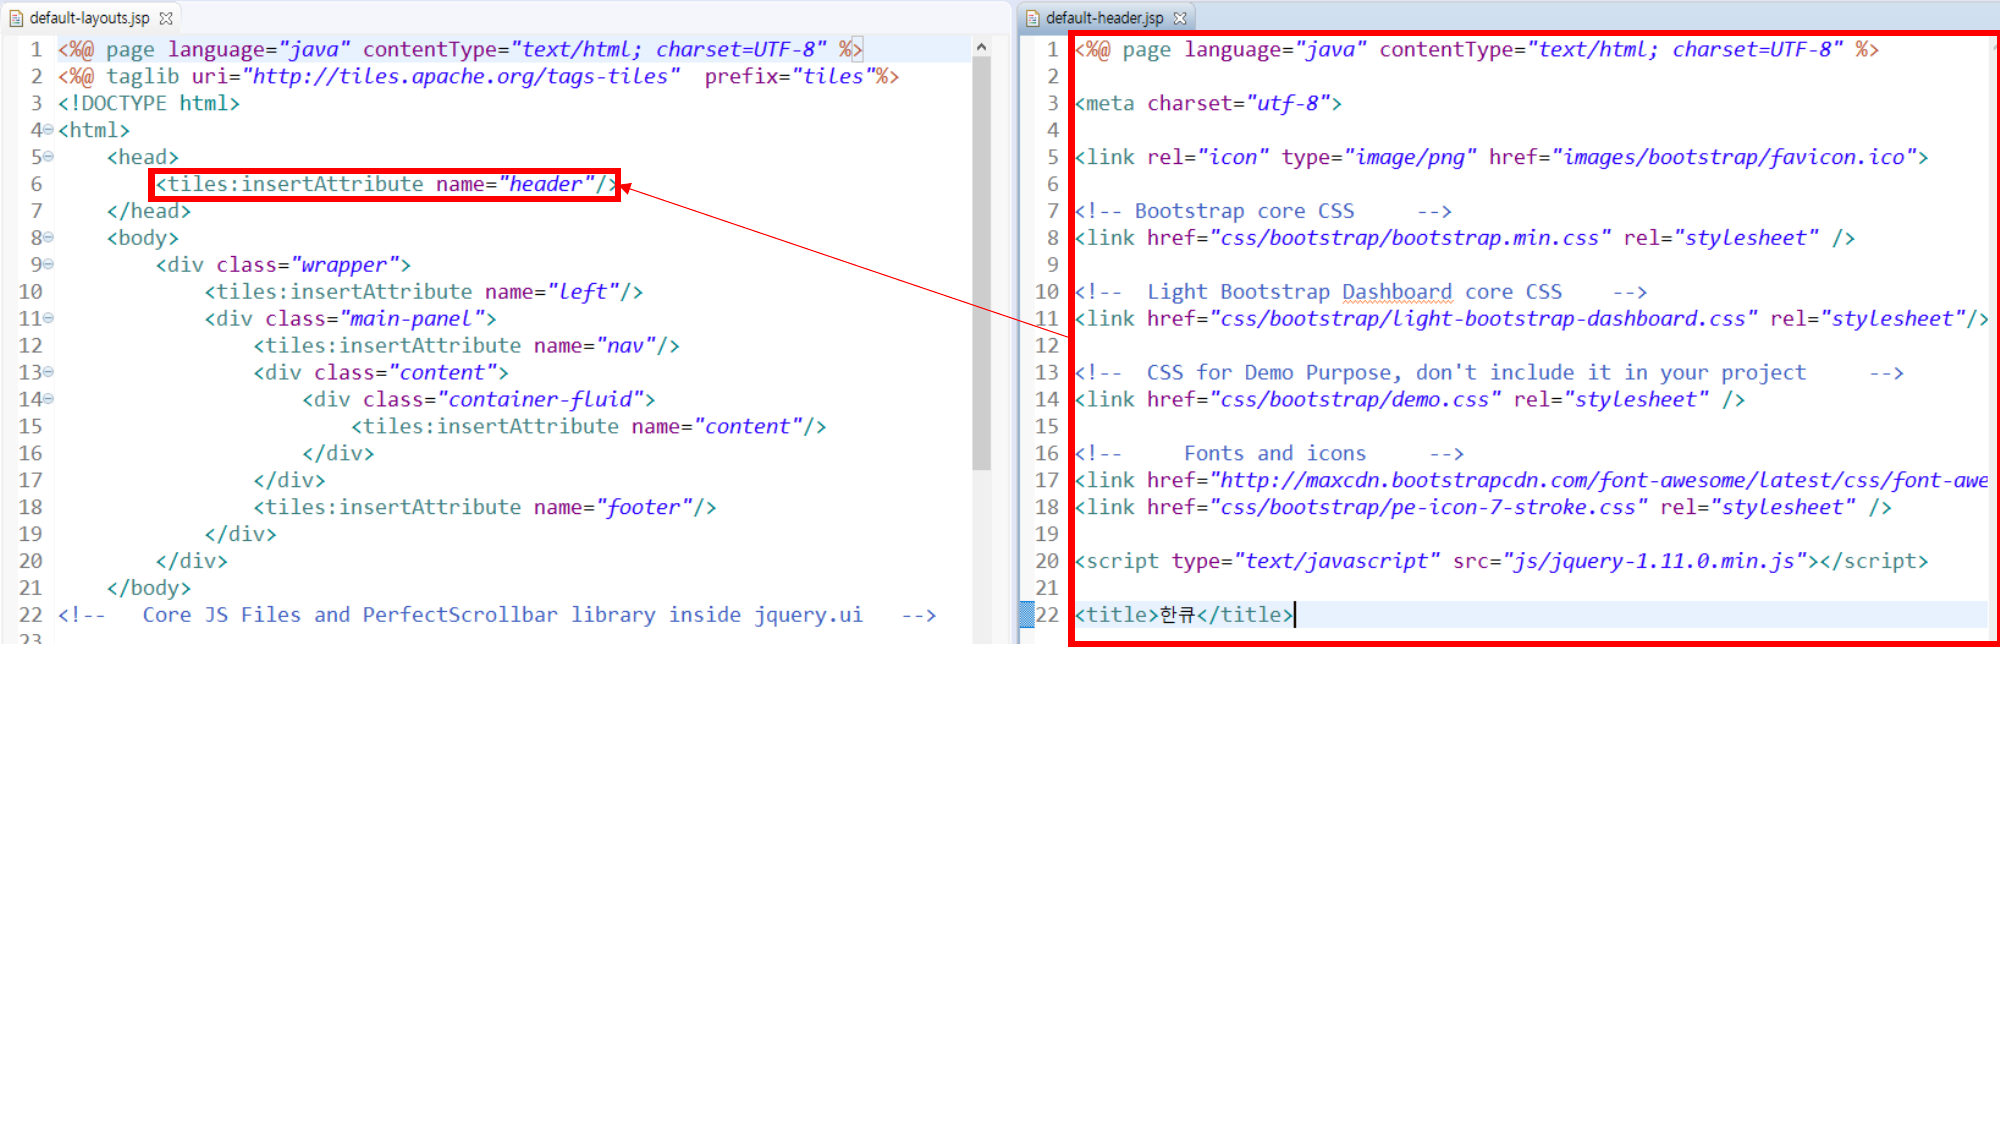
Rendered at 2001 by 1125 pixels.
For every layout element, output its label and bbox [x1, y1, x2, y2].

text_box [618, 184, 1072, 339]
picture [0, 0, 2000, 644]
